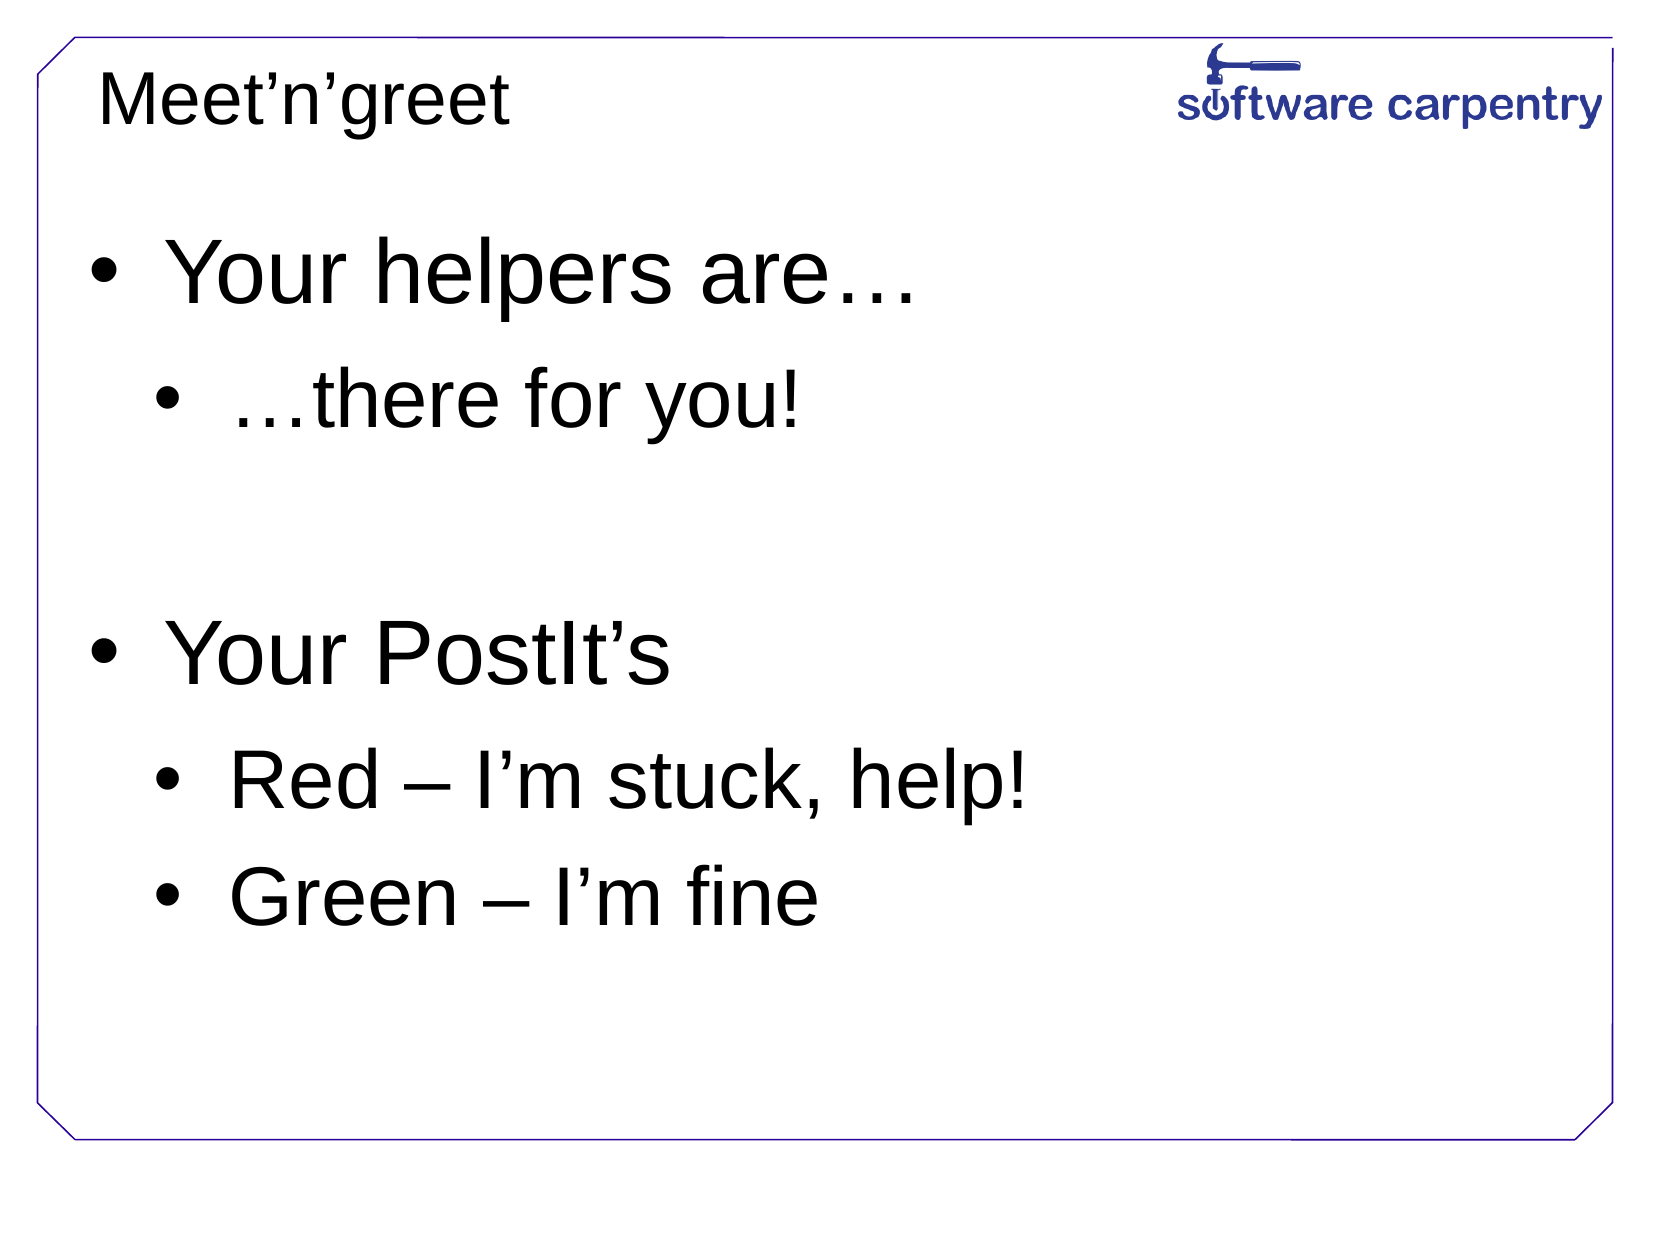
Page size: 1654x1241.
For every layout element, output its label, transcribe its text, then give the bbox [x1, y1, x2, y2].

list Your helpers are… …there for you! Your PostIt’s Red – I’m stuck, help! Green – I’m fine [73, 213, 1574, 1103]
title Meet’n’greet [82, 49, 1572, 176]
picture [1178, 43, 1602, 129]
